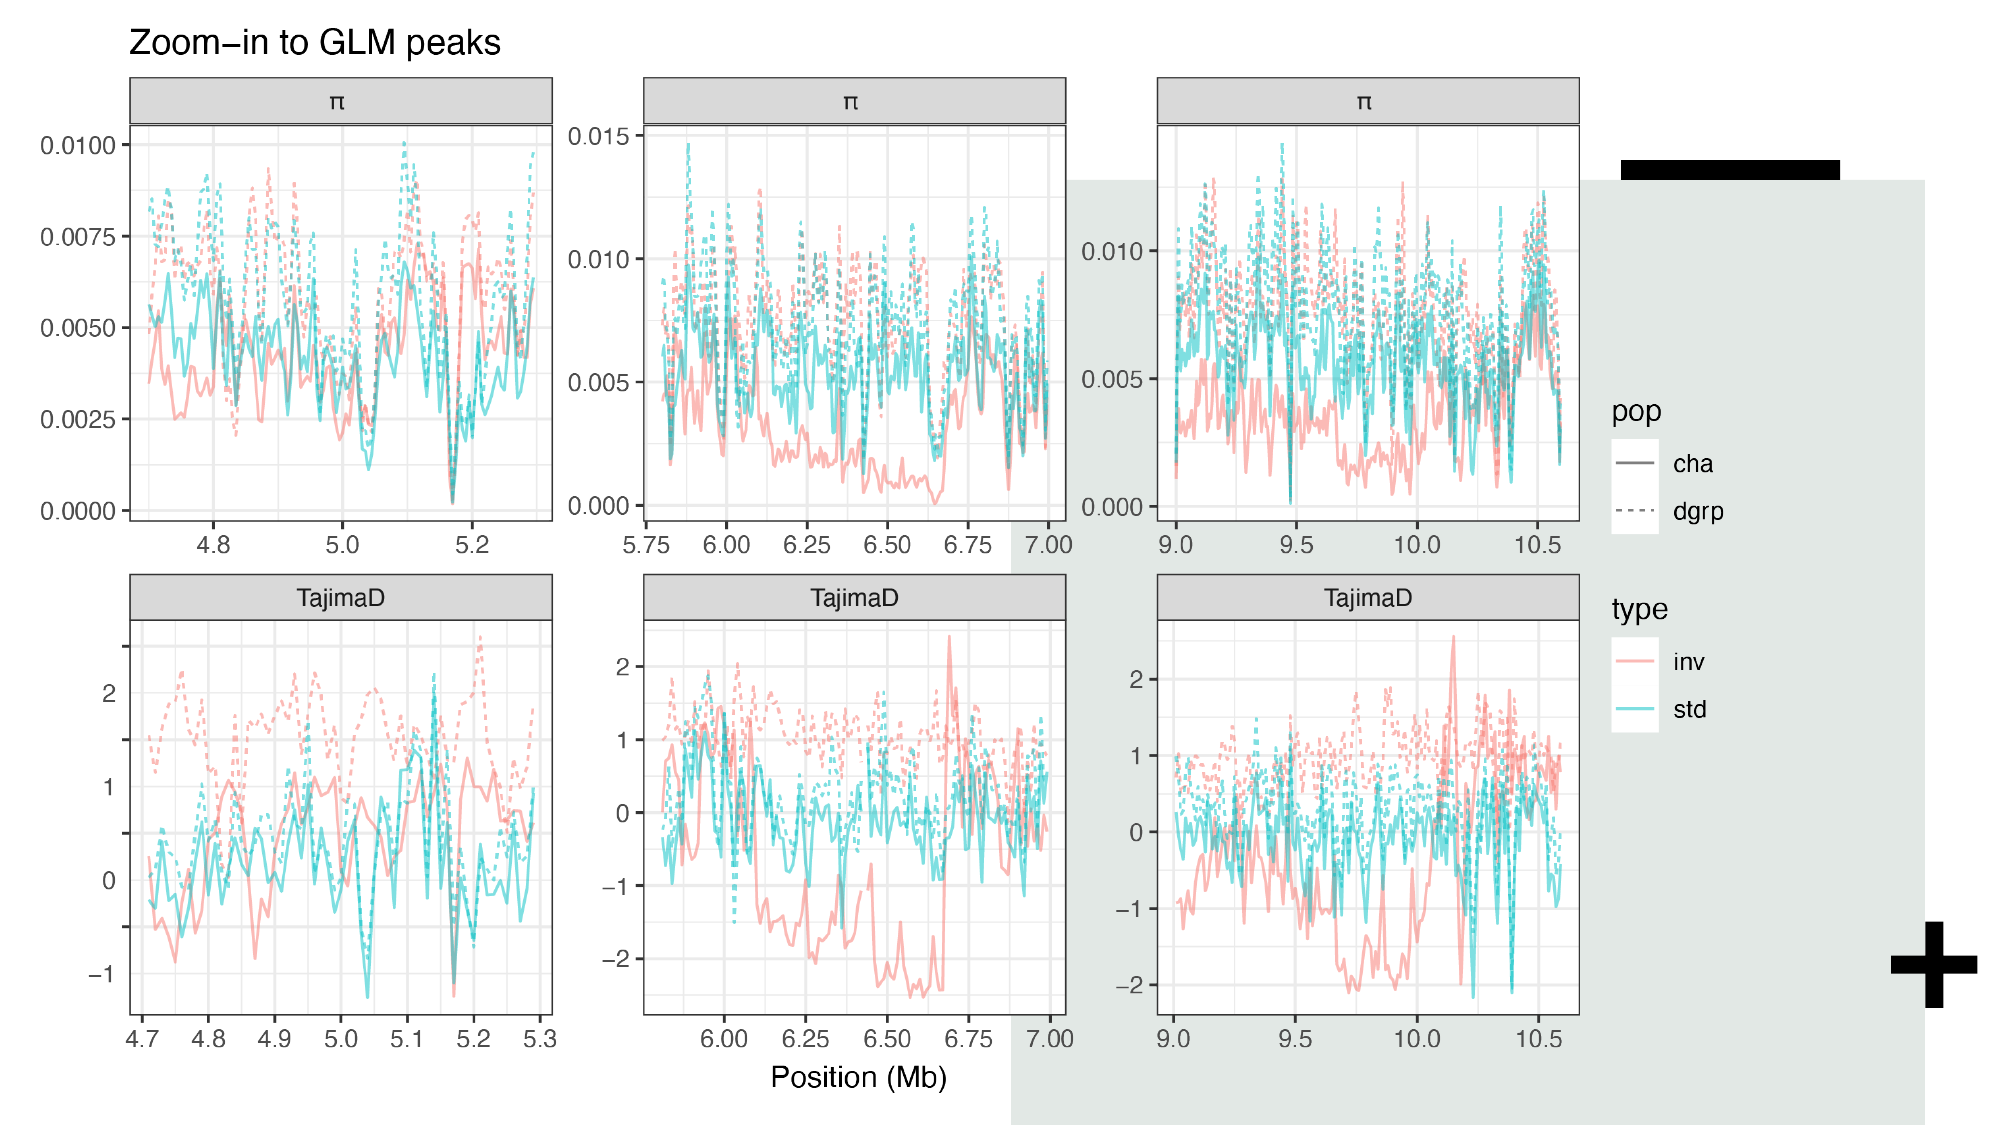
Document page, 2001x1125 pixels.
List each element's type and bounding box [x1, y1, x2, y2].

picture [40, 23, 1724, 1102]
